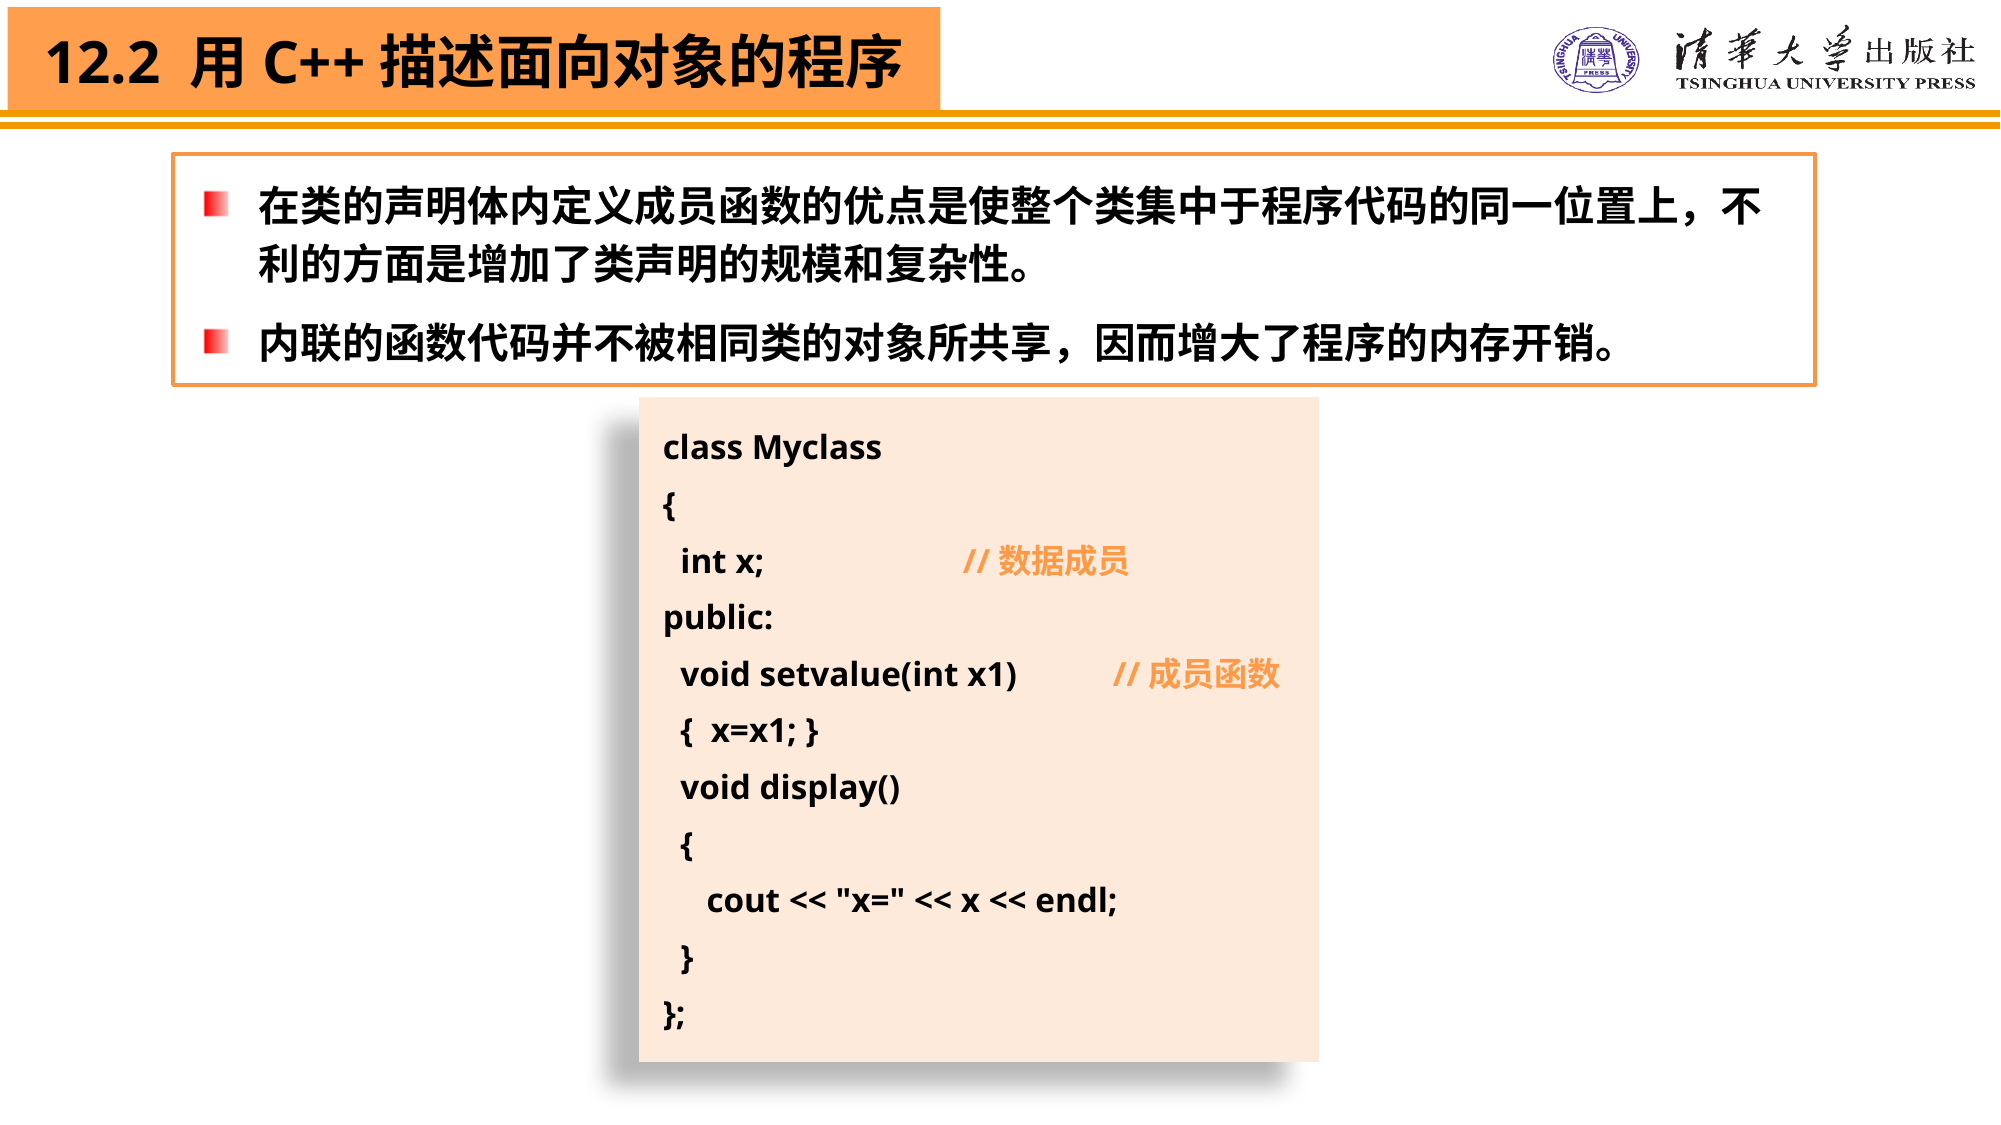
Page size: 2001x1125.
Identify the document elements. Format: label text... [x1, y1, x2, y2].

picture [202, 189, 232, 220]
text_box class Myclass { int x; //数据成员 public: void setvalue(int x1) //成员函数 { x=x1; } void display() { cout << "x=" << x << endl; } }; [637, 395, 1321, 1064]
picture [202, 327, 232, 357]
picture [1504, 0, 2001, 144]
text_box 在类的声明体内定义成员函数的优点是使整个类集中于程序代码的同一位置上，不利的方面是增加了类声明的规模和复杂性。 内联的函数代码并不被相同类的对象所共享，因而增大了程序的内存开销。 [171, 152, 1817, 387]
